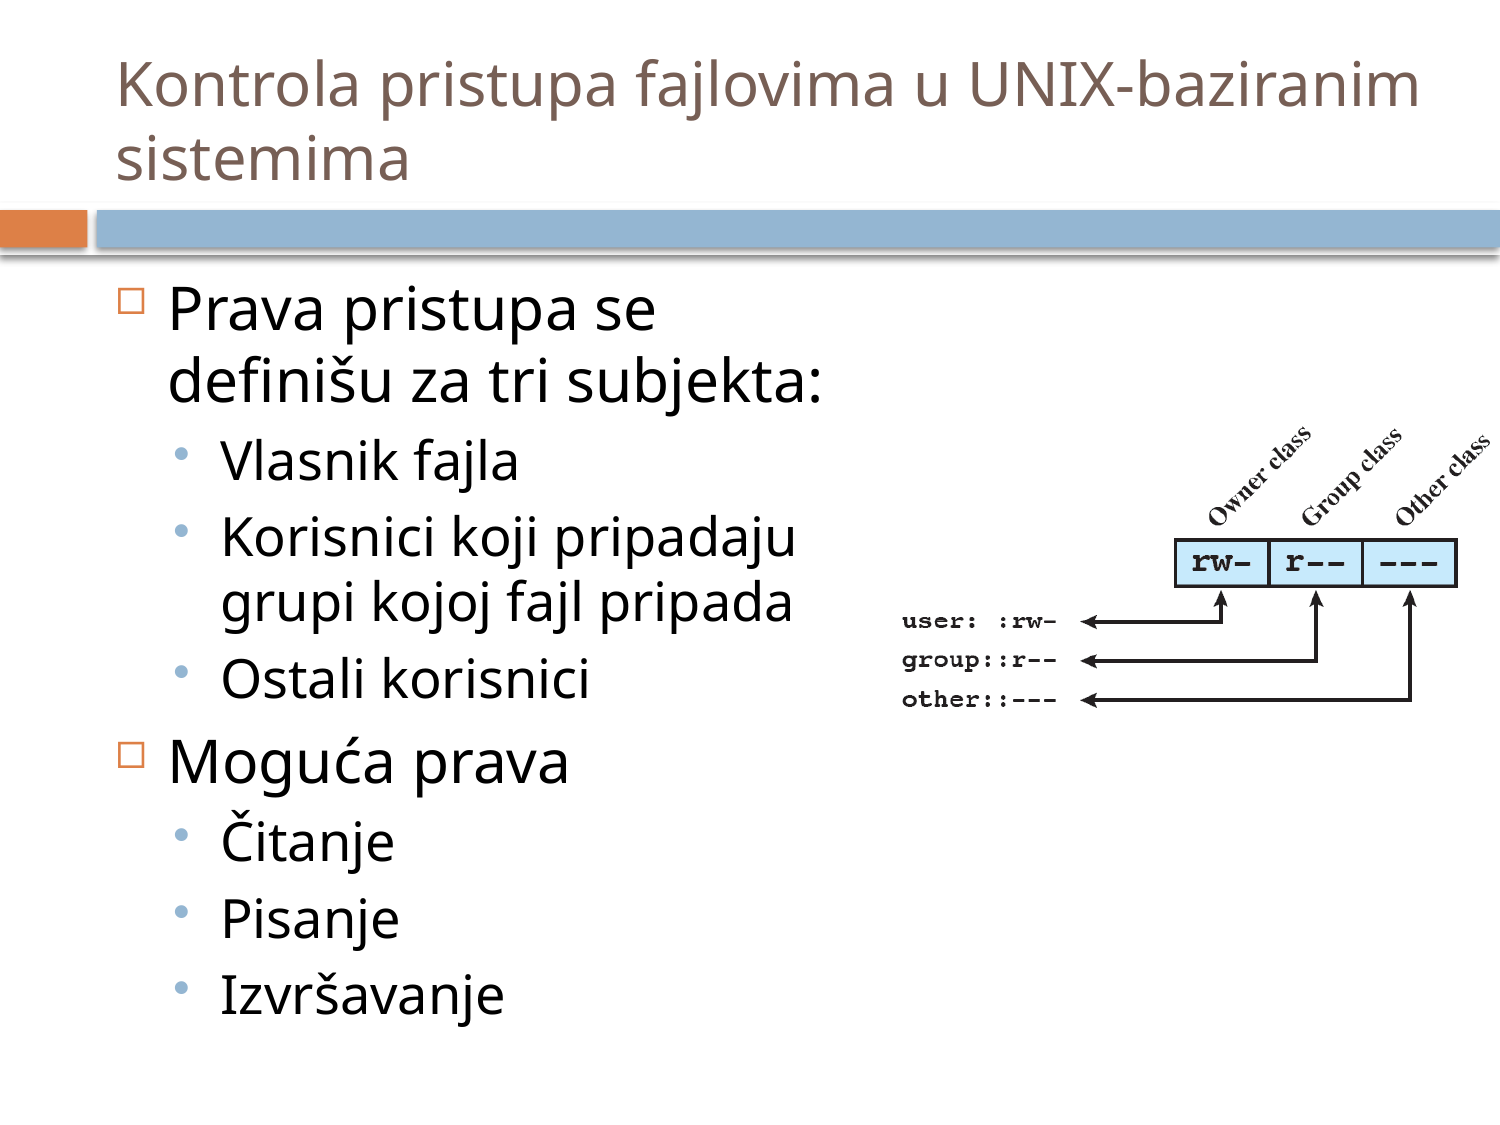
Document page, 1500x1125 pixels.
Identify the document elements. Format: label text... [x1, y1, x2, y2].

list Prava pristupa se definišu za tri subjekta: Vlasnik fajla Korisnici koji pripadaju grupi kojoj fajl pripada Ostali korisnici Moguća prava Čitanje Pisanje Izvršavanje [100, 262, 900, 1088]
picture [850, 372, 1500, 729]
title Kontrola pristupa fajlovima u UNIX-baziranim sistemima [100, 37, 1438, 200]
